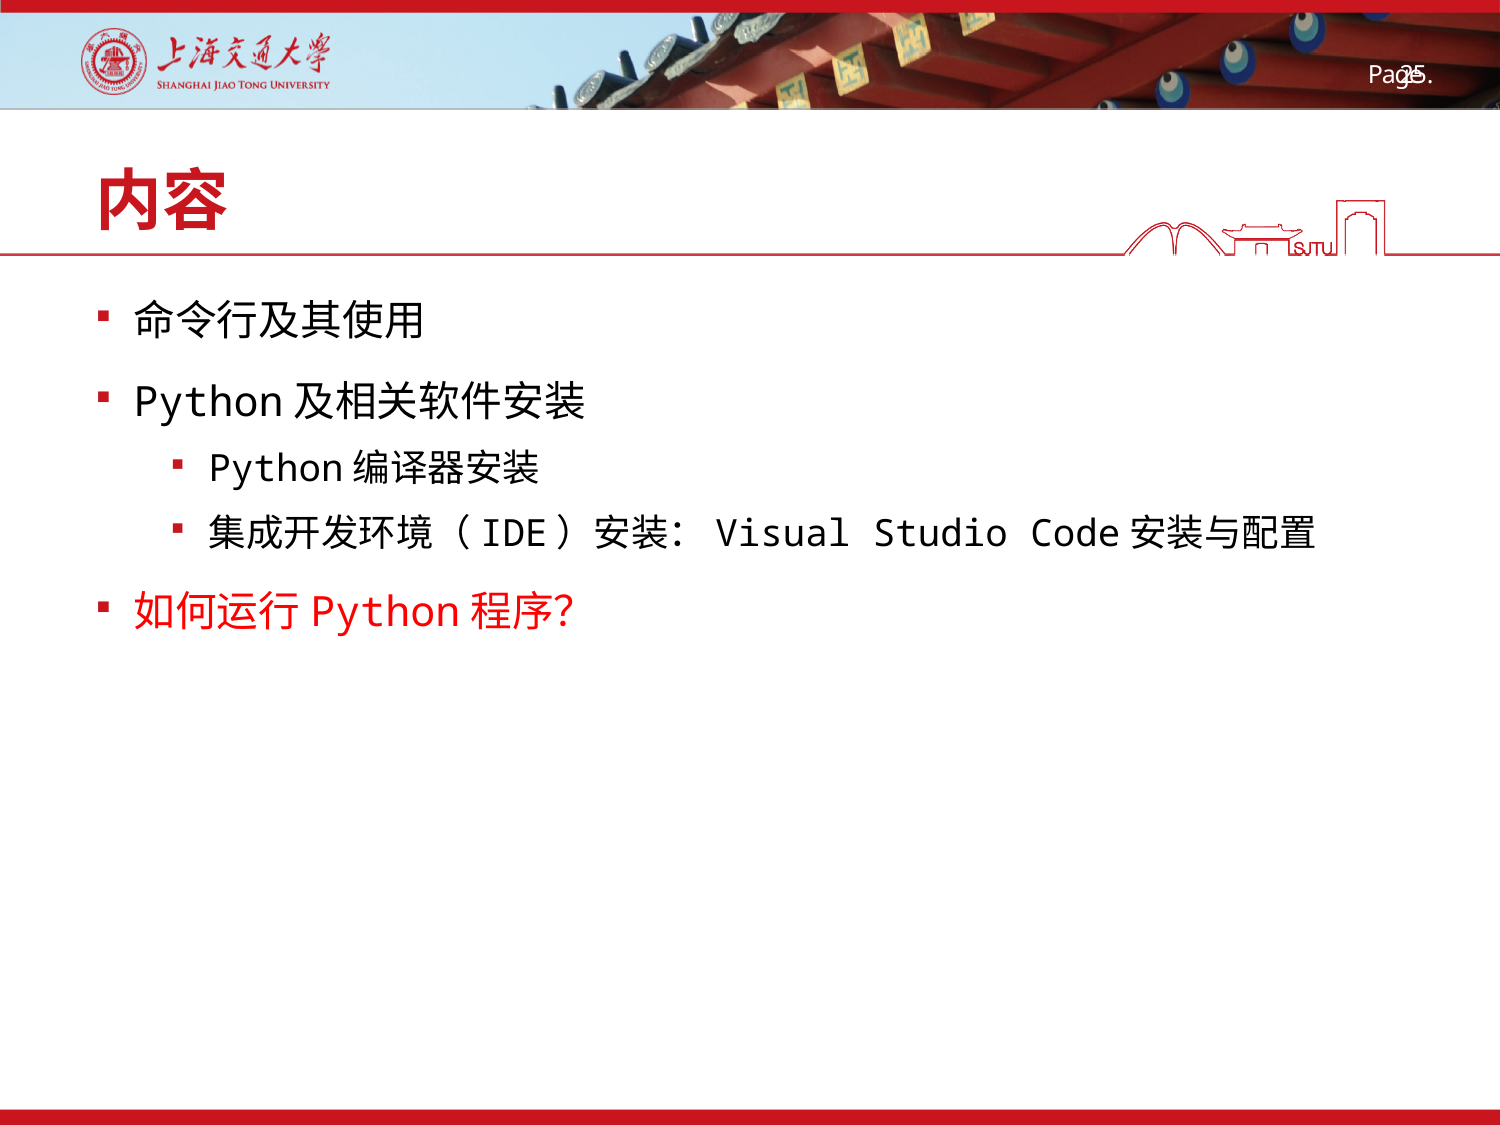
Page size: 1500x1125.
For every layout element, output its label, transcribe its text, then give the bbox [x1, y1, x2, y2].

title 内容 [81, 160, 1455, 255]
list 命令行及其使用 Python及相关软件安装 Python编译器安装 集成开发环境（IDE）安装：Visual Studio Code安装与配置 如何运行Python程序？ [81, 276, 1455, 1084]
picture [0, 0, 1500, 110]
picture [0, 200, 1500, 256]
